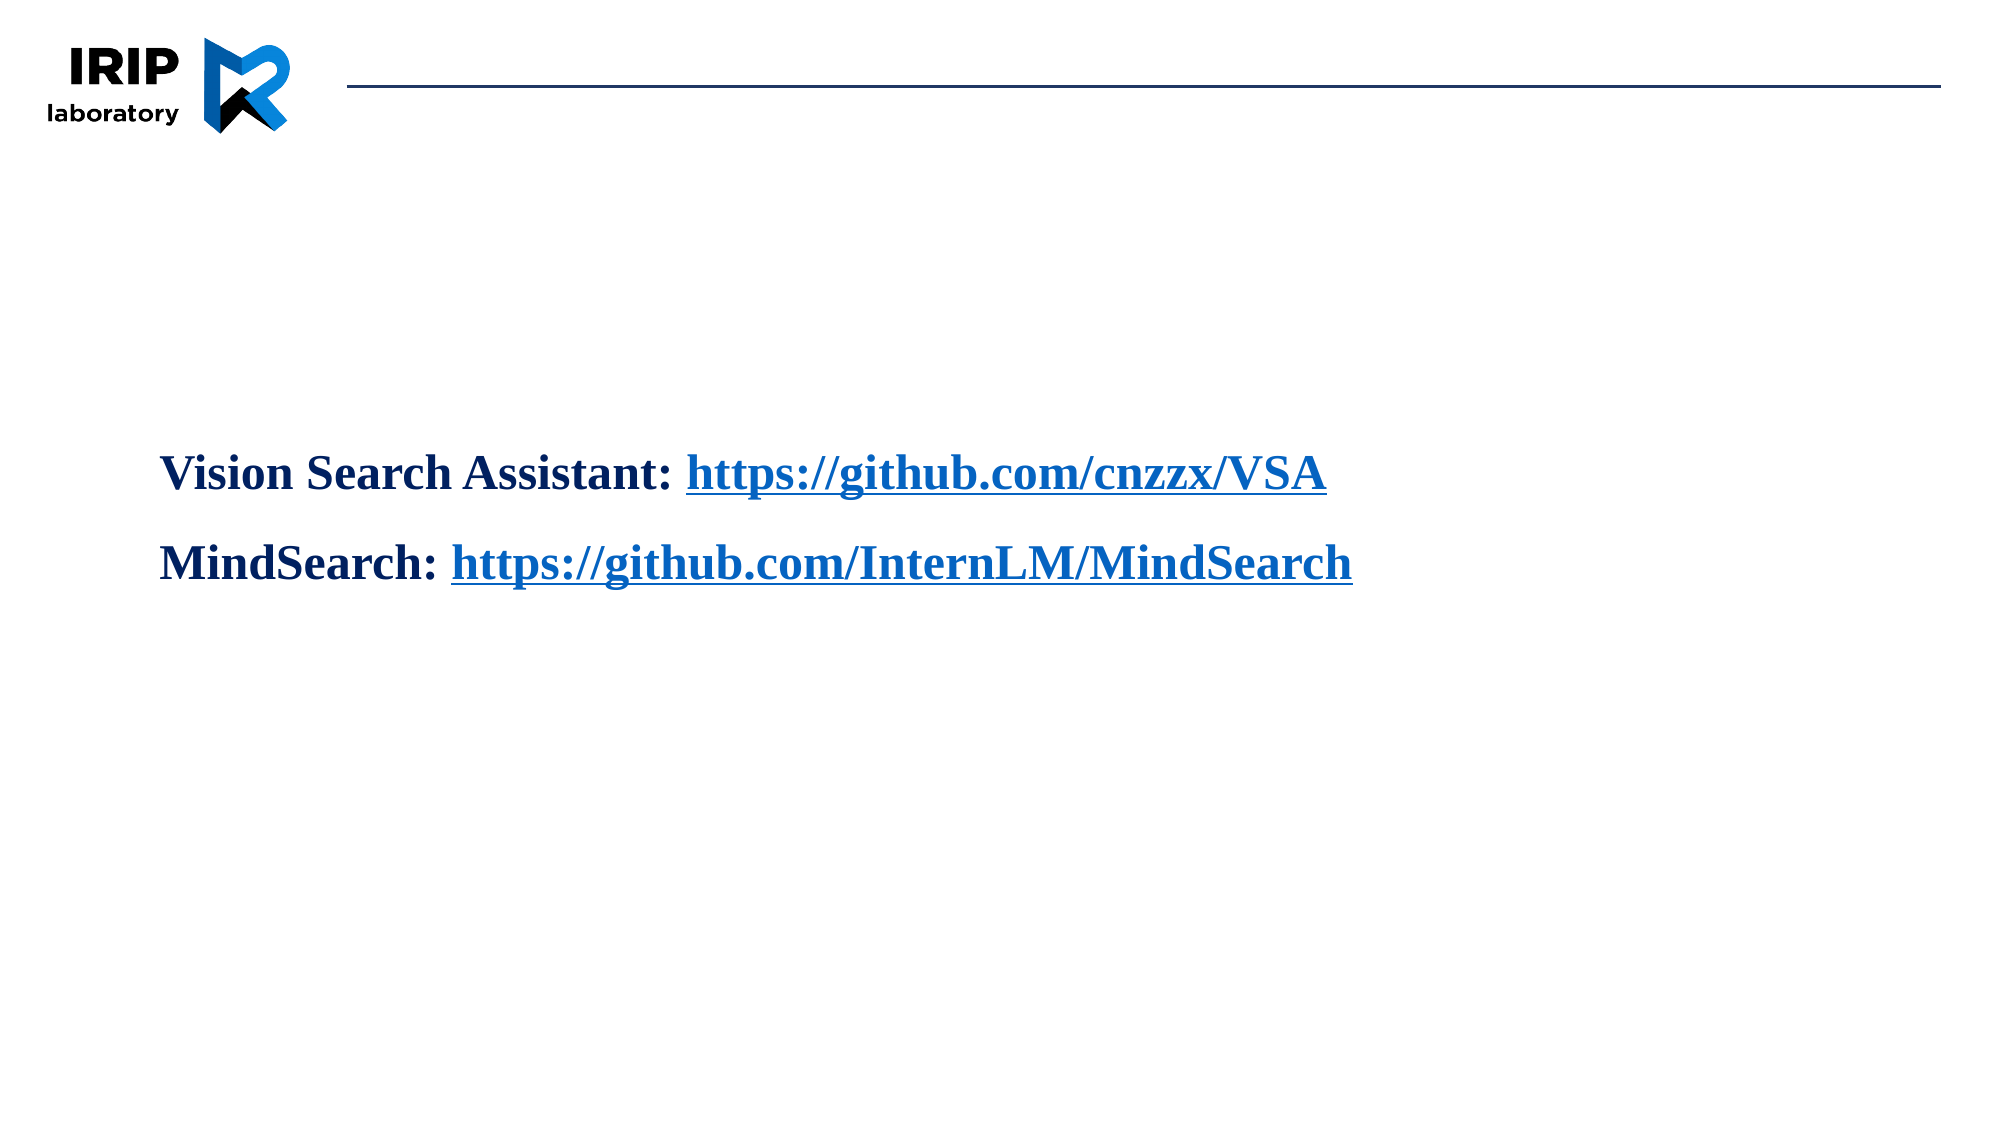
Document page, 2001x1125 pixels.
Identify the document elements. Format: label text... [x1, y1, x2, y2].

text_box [46, 25, 316, 166]
text_box Vision Search Assistant: https://github.com/cnzzx/VSA MindSearch: https://github.com/InternLM/MindSearch [144, 402, 1718, 597]
